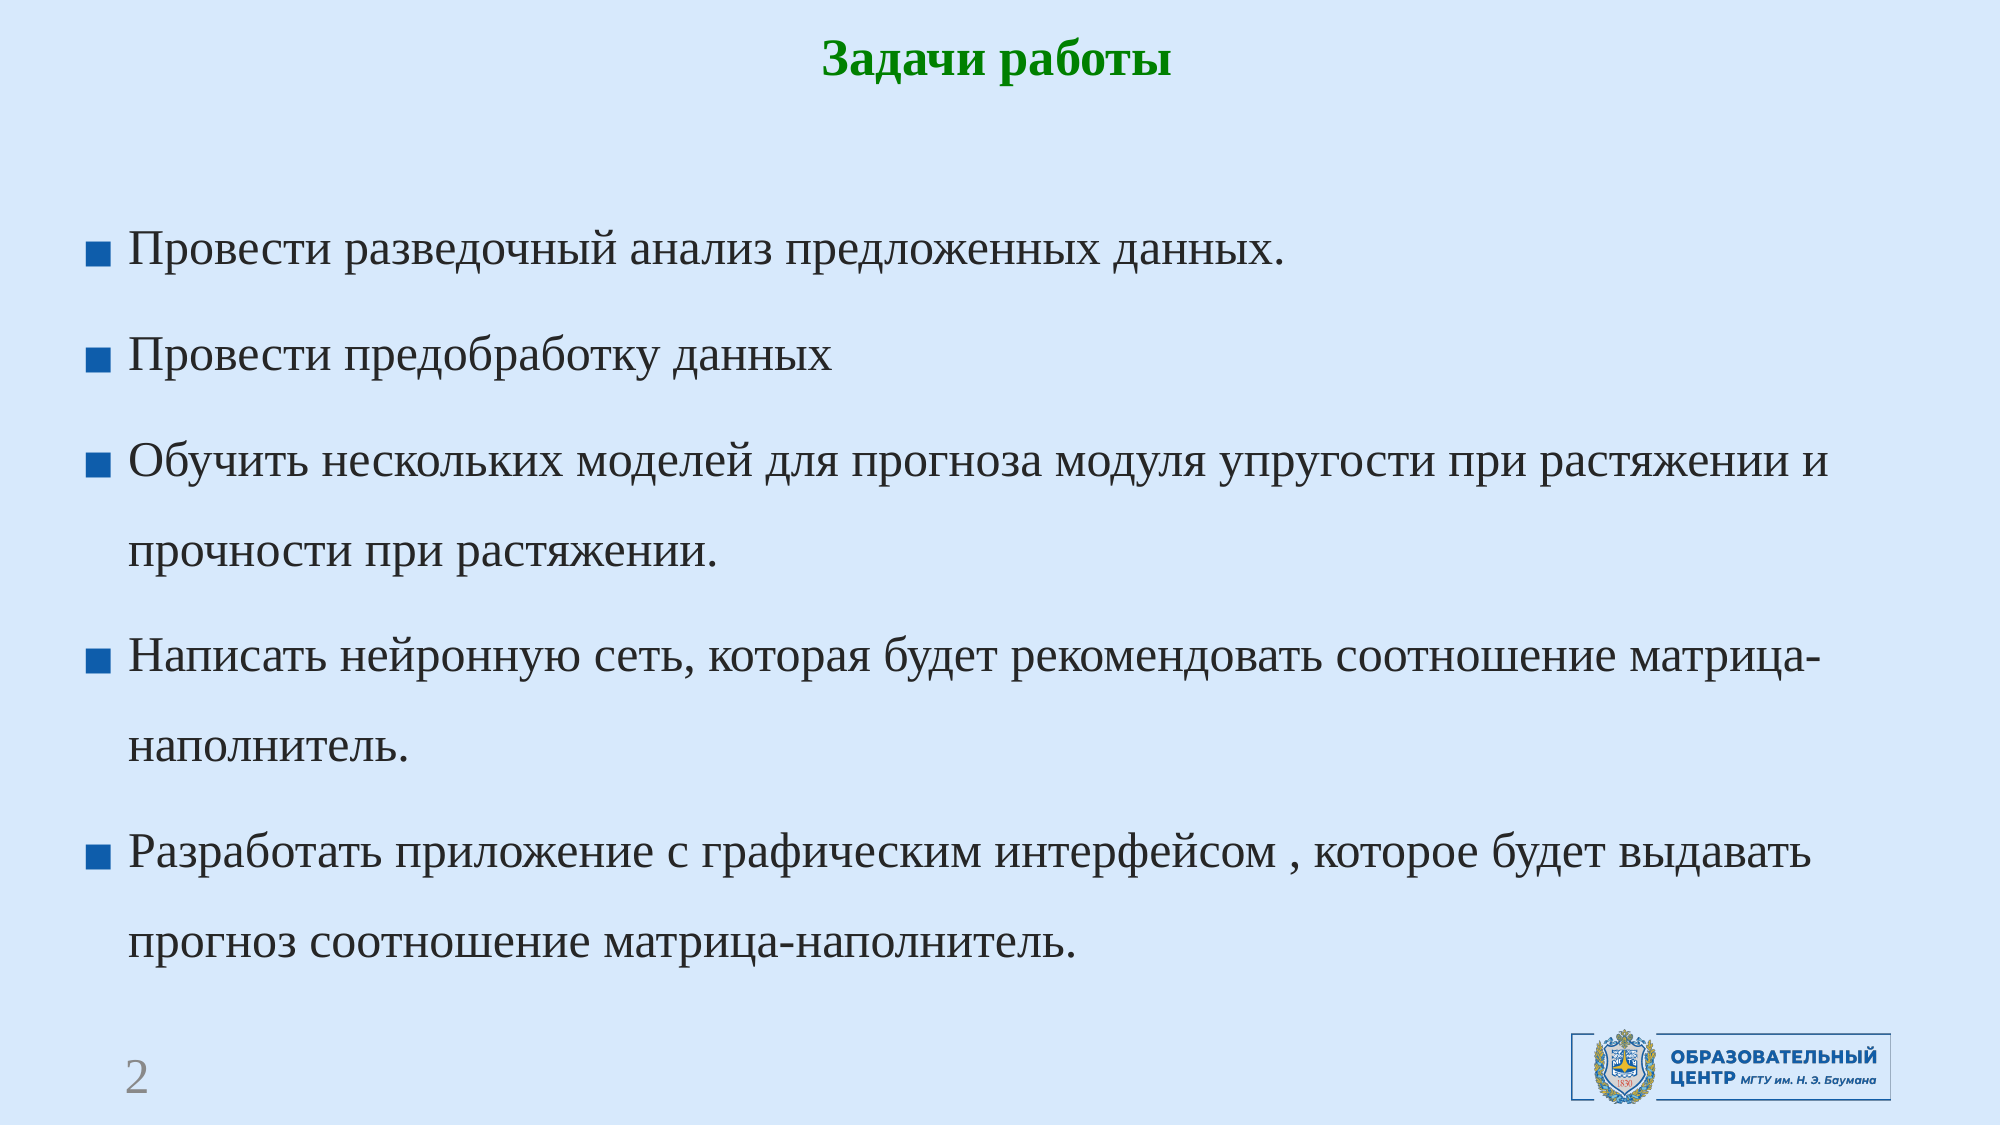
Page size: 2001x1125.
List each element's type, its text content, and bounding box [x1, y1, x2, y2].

title Задачи работы [66, 21, 1929, 158]
list Провести разведочный анализ предложенных данных. Провести предобработку данных Обучить нескольких моделей для прогноза модуля упругости при растяжении и прочности при растяжении. Написать нейронную сеть, которая будет рекомендовать соотношение матрица-наполнитель. Разработать приложение с графическим интерфейсом , которое будет выдавать прогноз соотношение матрица-наполнитель. [66, 177, 1929, 1014]
slide_number 2 [109, 1043, 248, 1104]
picture [1571, 1029, 1891, 1104]
